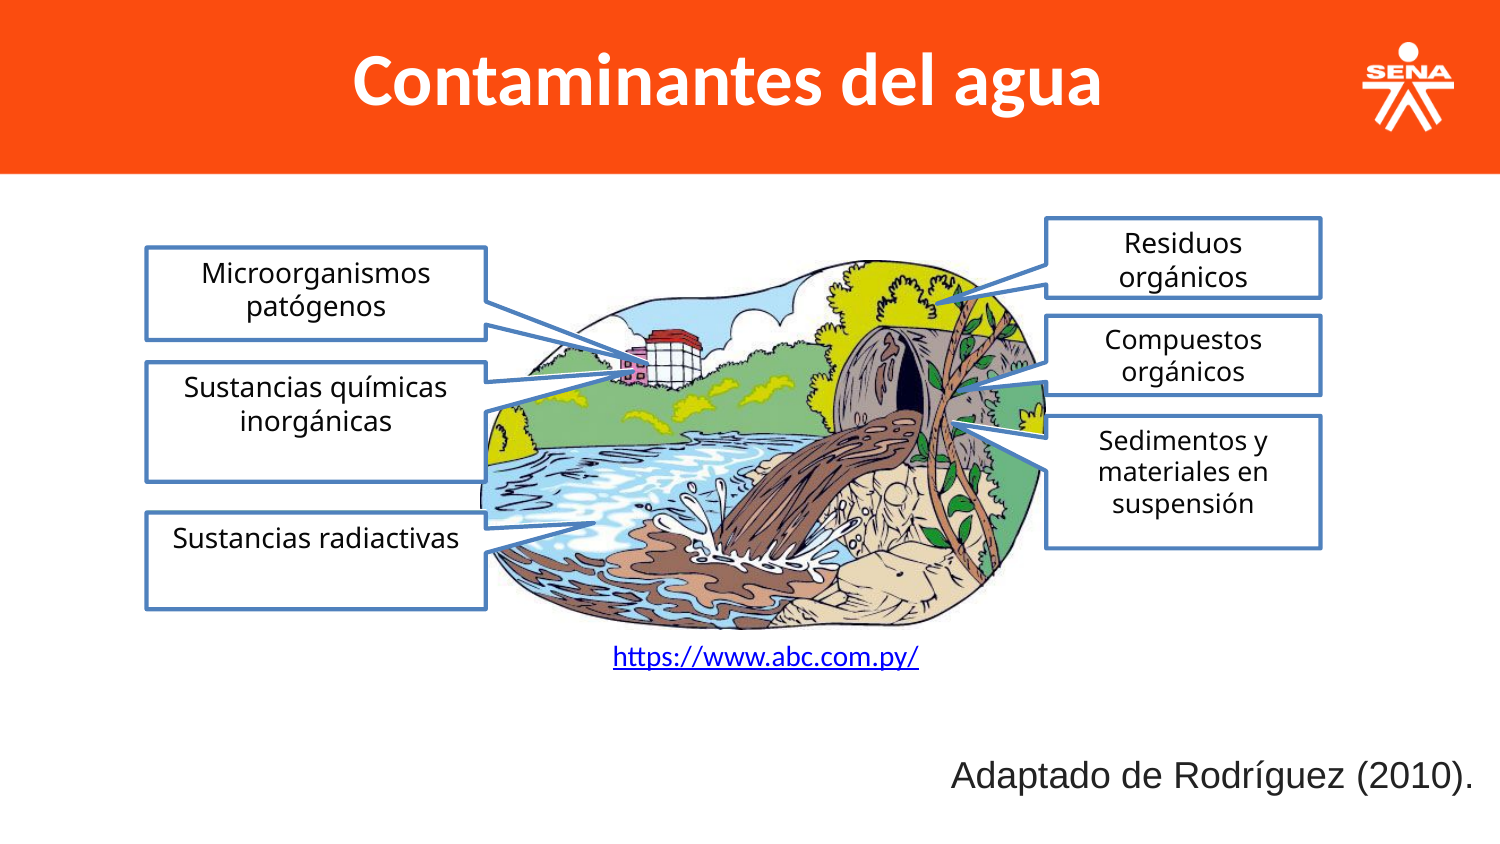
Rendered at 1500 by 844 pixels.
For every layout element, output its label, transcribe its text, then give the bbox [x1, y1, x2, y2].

text_box Sedimentos y materiales en suspensión [1051, 413, 1323, 551]
text_box Residuos orgánicos [1044, 216, 1323, 300]
text_box Adaptado de Rodríguez (2010). [750, 744, 1500, 804]
text_box Microorganismos patógenos [144, 245, 488, 343]
text_box Sustancias químicas inorgánicas [144, 360, 475, 484]
picture [0, 0, 1500, 844]
text_box Contaminantes del agua [53, 5, 1404, 146]
text_box https://www.abc.com.py/ [536, 638, 995, 680]
text_box Compuestos orgánicos [1051, 313, 1323, 398]
text_box Sustancias radiactivas [144, 510, 475, 612]
